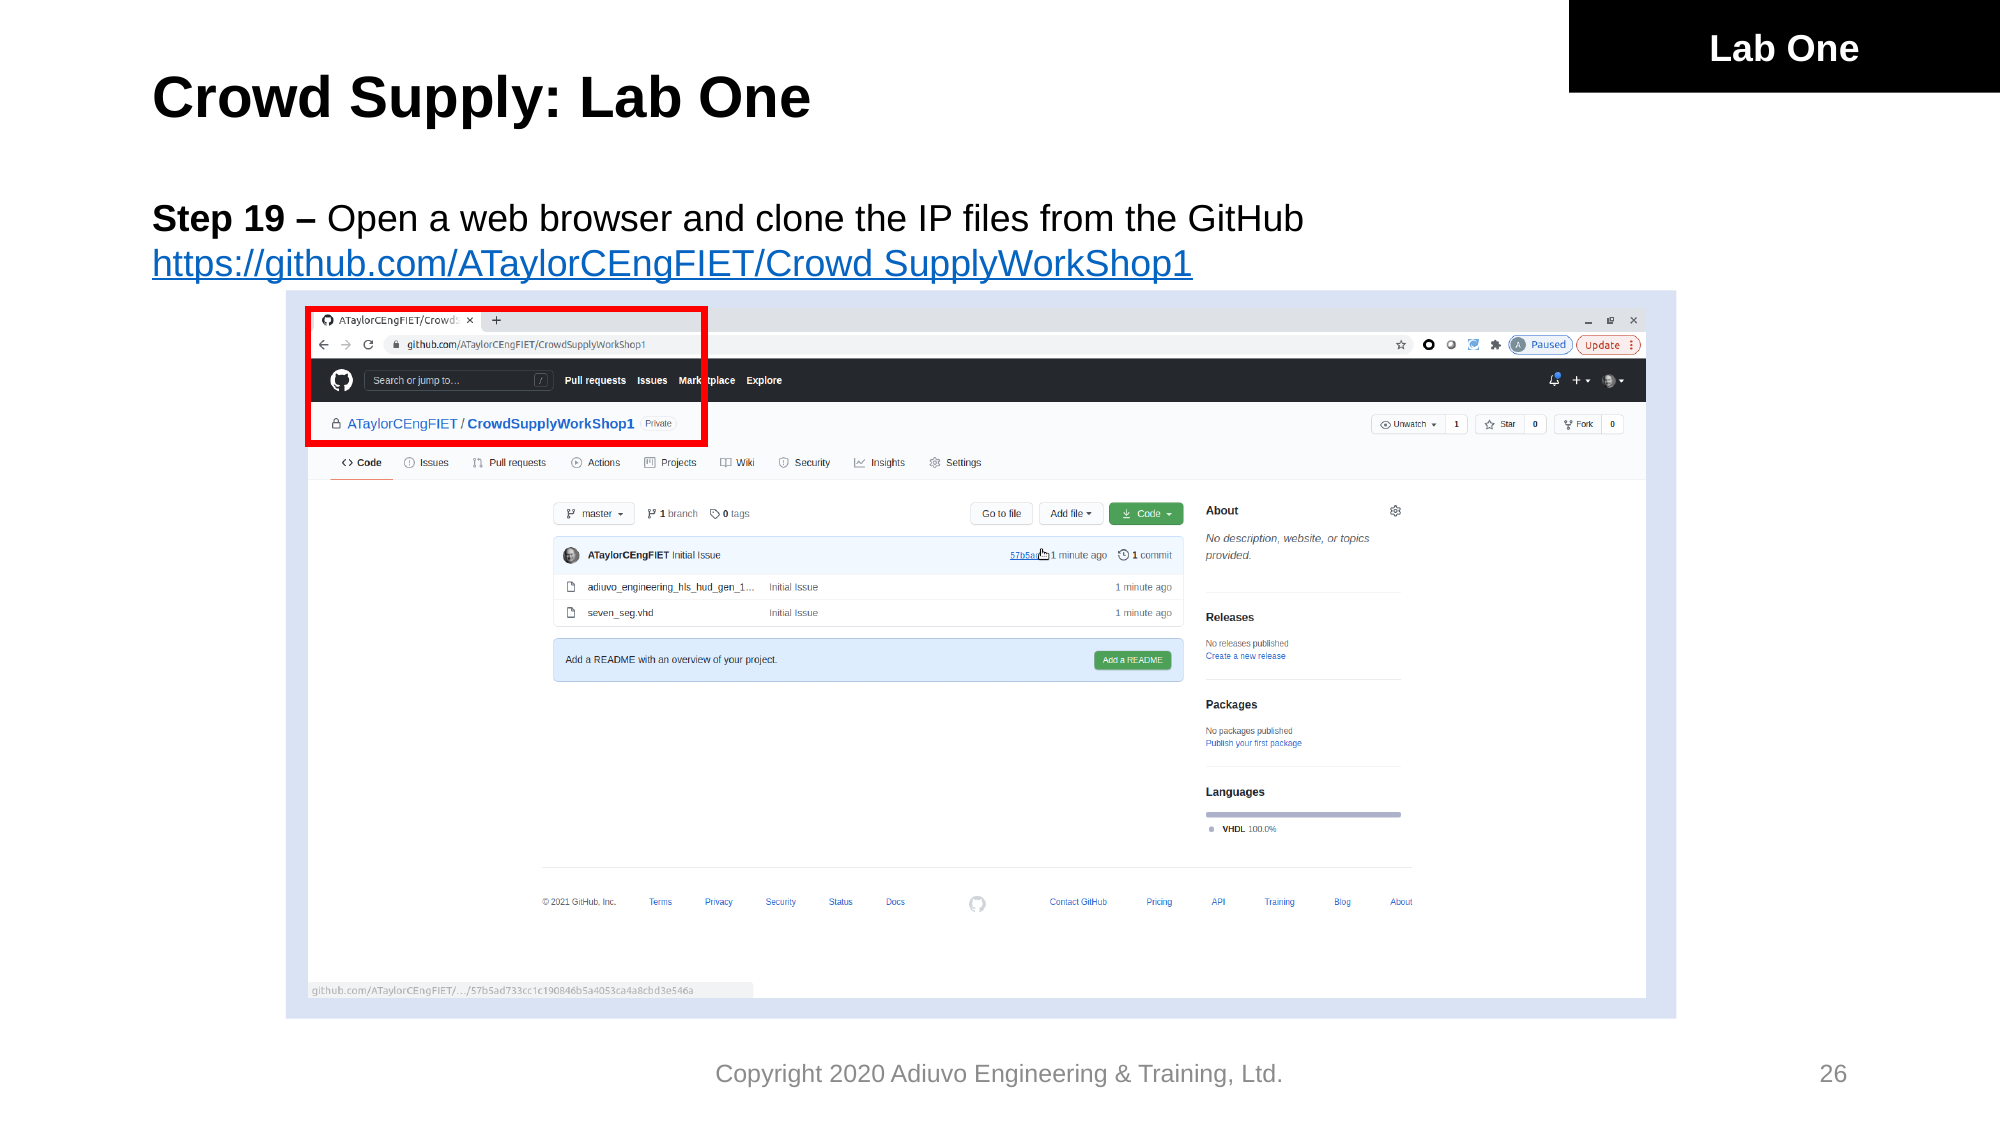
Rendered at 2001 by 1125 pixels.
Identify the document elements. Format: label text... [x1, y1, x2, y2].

title Crowd Supply: Lab One [137, 59, 1863, 153]
slide_number 26 [1412, 1042, 1863, 1103]
text_box Step 19 – Open a web browser and clone the IP files from the GitHub https://github.com/ATaylorCEngFIET/Crowd SupplyWorkShop1 [137, 186, 1863, 292]
picture [307, 308, 1646, 998]
text_box Lab One [1568, 0, 2000, 94]
text_box [285, 292, 1677, 1020]
footer Copyright 2020 Adiuvo Engineering & Training, Ltd. [662, 1042, 1338, 1103]
